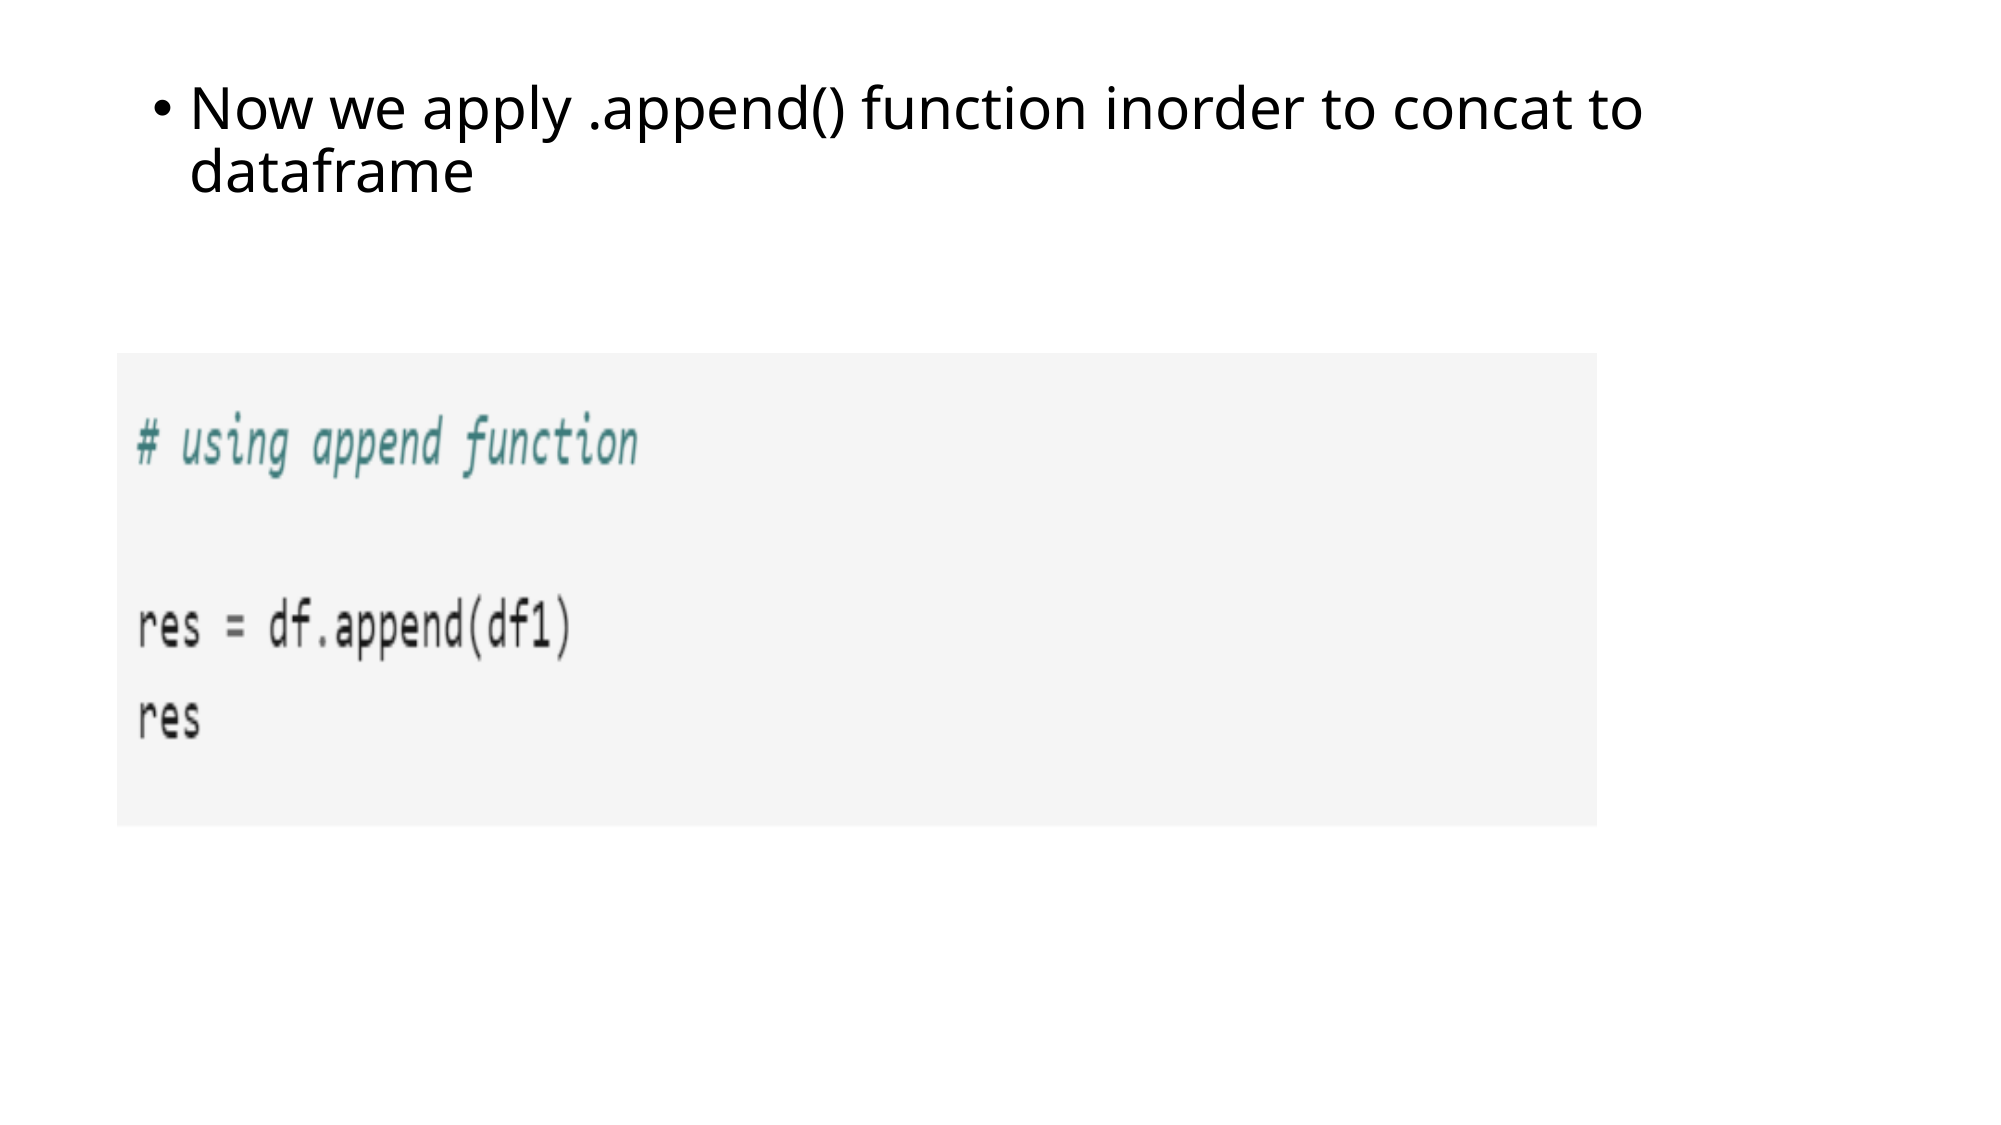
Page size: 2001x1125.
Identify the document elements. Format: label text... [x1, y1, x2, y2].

list Now we apply .append() function inorder to concat to dataframe [137, 71, 1863, 1014]
picture [117, 352, 1597, 867]
